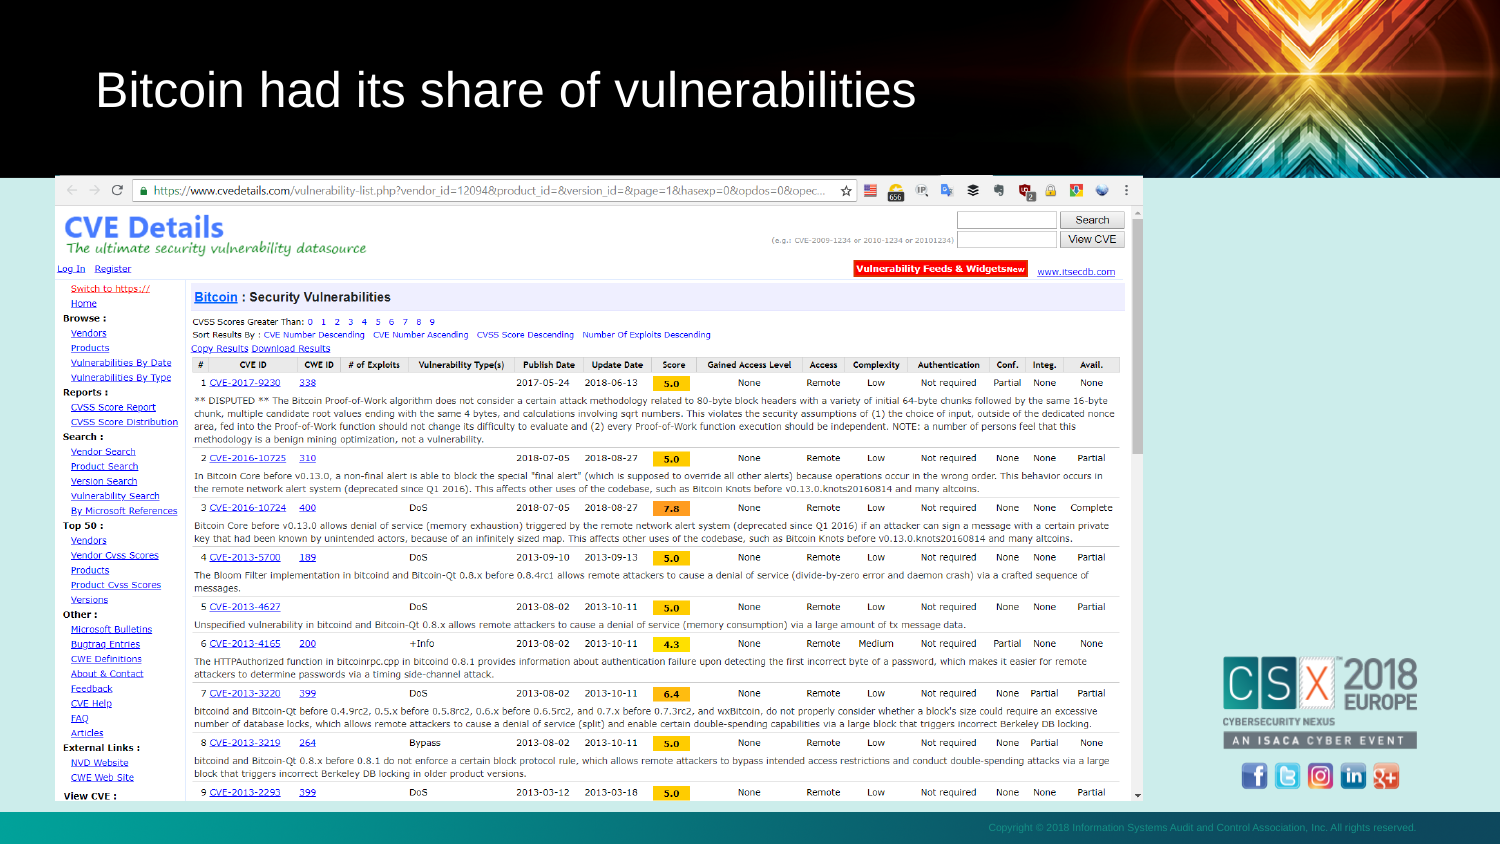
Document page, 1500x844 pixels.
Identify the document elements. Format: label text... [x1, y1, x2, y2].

picture [0, 0, 1500, 844]
list Bitcoin had its share of vulnerabilities [80, 0, 1219, 176]
